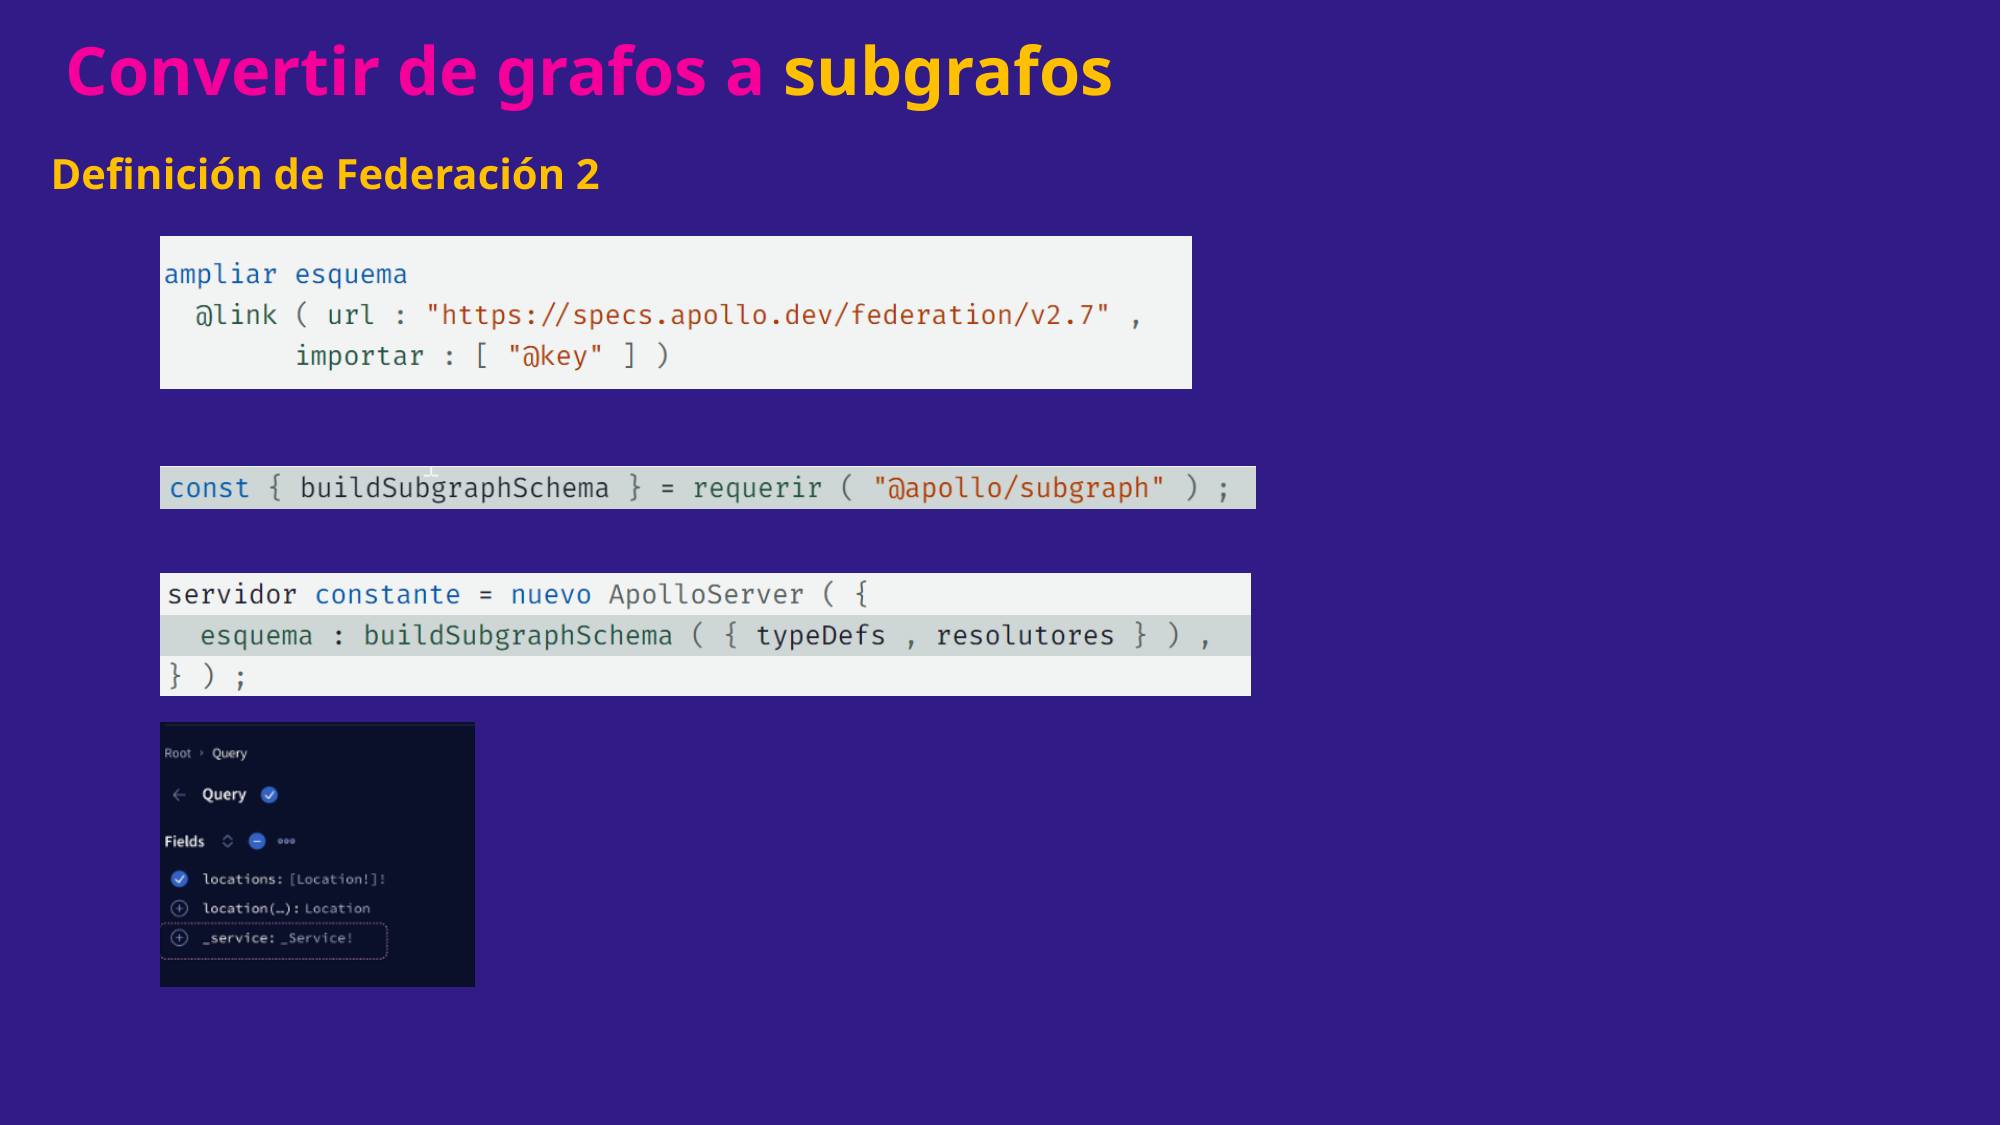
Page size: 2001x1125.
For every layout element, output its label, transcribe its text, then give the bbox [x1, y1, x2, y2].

title Convertir de grafos a subgrafos [50, 30, 1776, 118]
picture [160, 452, 1256, 696]
picture [160, 722, 475, 987]
picture [160, 236, 1192, 389]
text_box Definición de Federación 2 [50, 148, 981, 237]
